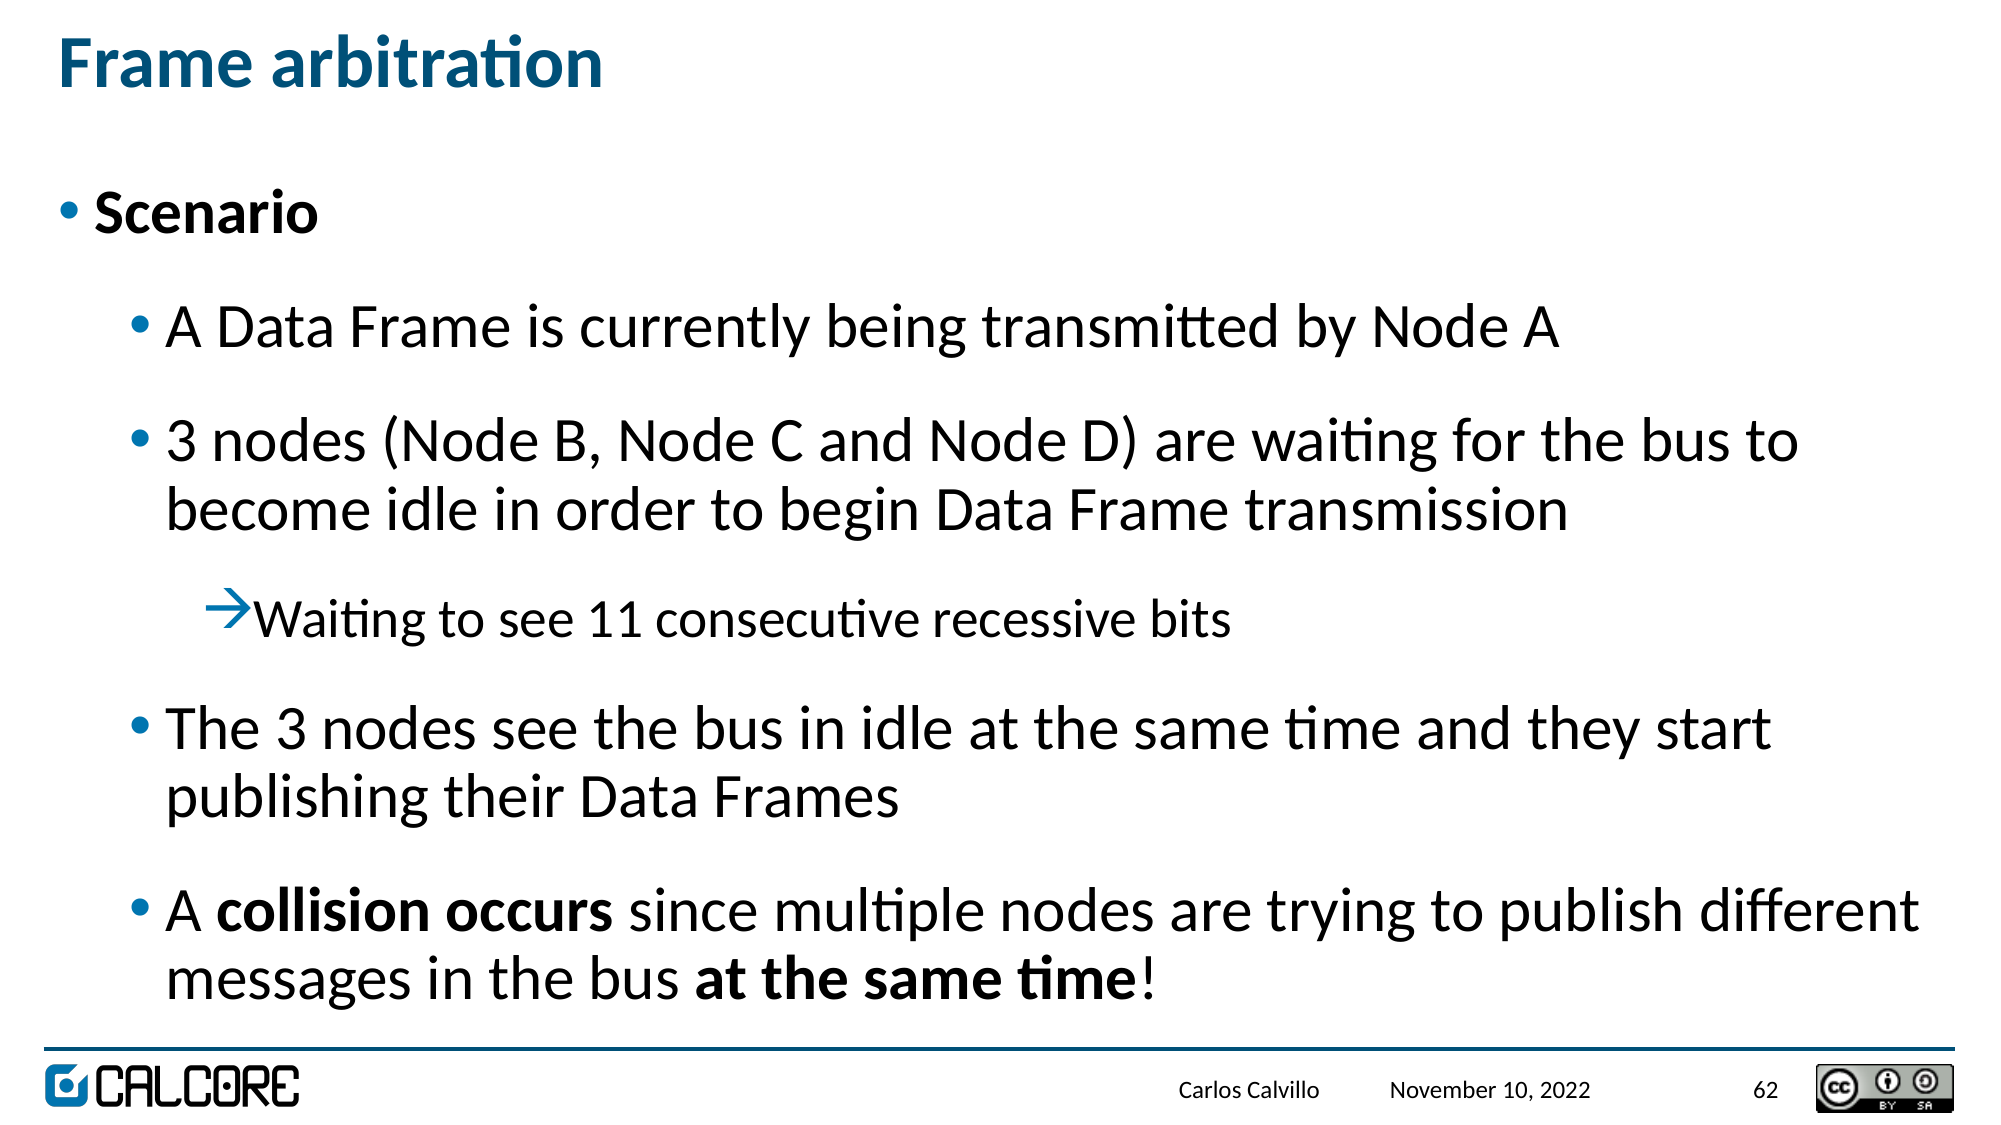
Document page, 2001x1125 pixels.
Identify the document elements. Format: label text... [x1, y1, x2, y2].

list Scenario A Data Frame is currently being transmitted by Node A 3 nodes (Node B, Node C and Node D) are waiting for the bus to become idle in order to begin Data Frame transmission Waiting to see 11 consecutive recessive bits The 3 nodes see the bus in idle at the same time and they start publishing their Data Frames A collision occurs since multiple nodes are trying to publish different messages in the bus at the same time! [43, 171, 1955, 1027]
picture [55, 1064, 88, 1097]
picture [1816, 1064, 1954, 1113]
footer Carlos Calvillo [1158, 1067, 1341, 1111]
slide_number 62 [1622, 1067, 1794, 1111]
title Frame arbitration [43, 3, 1955, 124]
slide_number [1356, 1067, 1607, 1111]
picture [96, 1065, 299, 1107]
